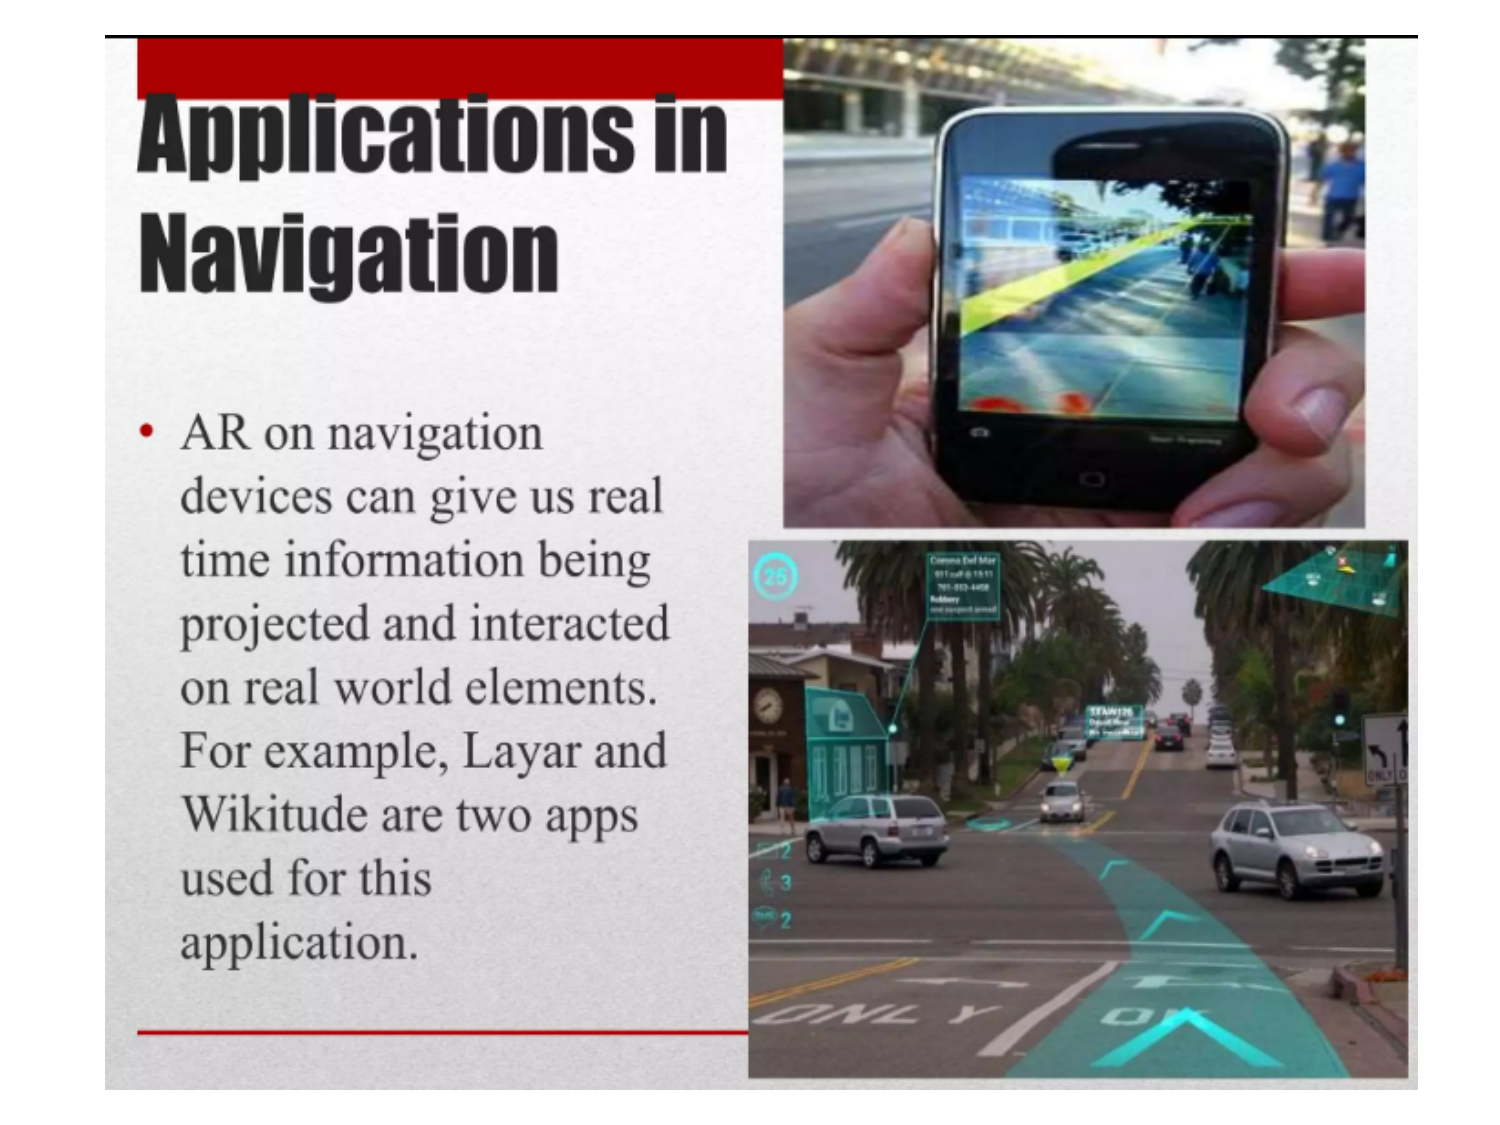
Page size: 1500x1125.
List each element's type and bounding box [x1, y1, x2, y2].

picture [105, 34, 1419, 1091]
